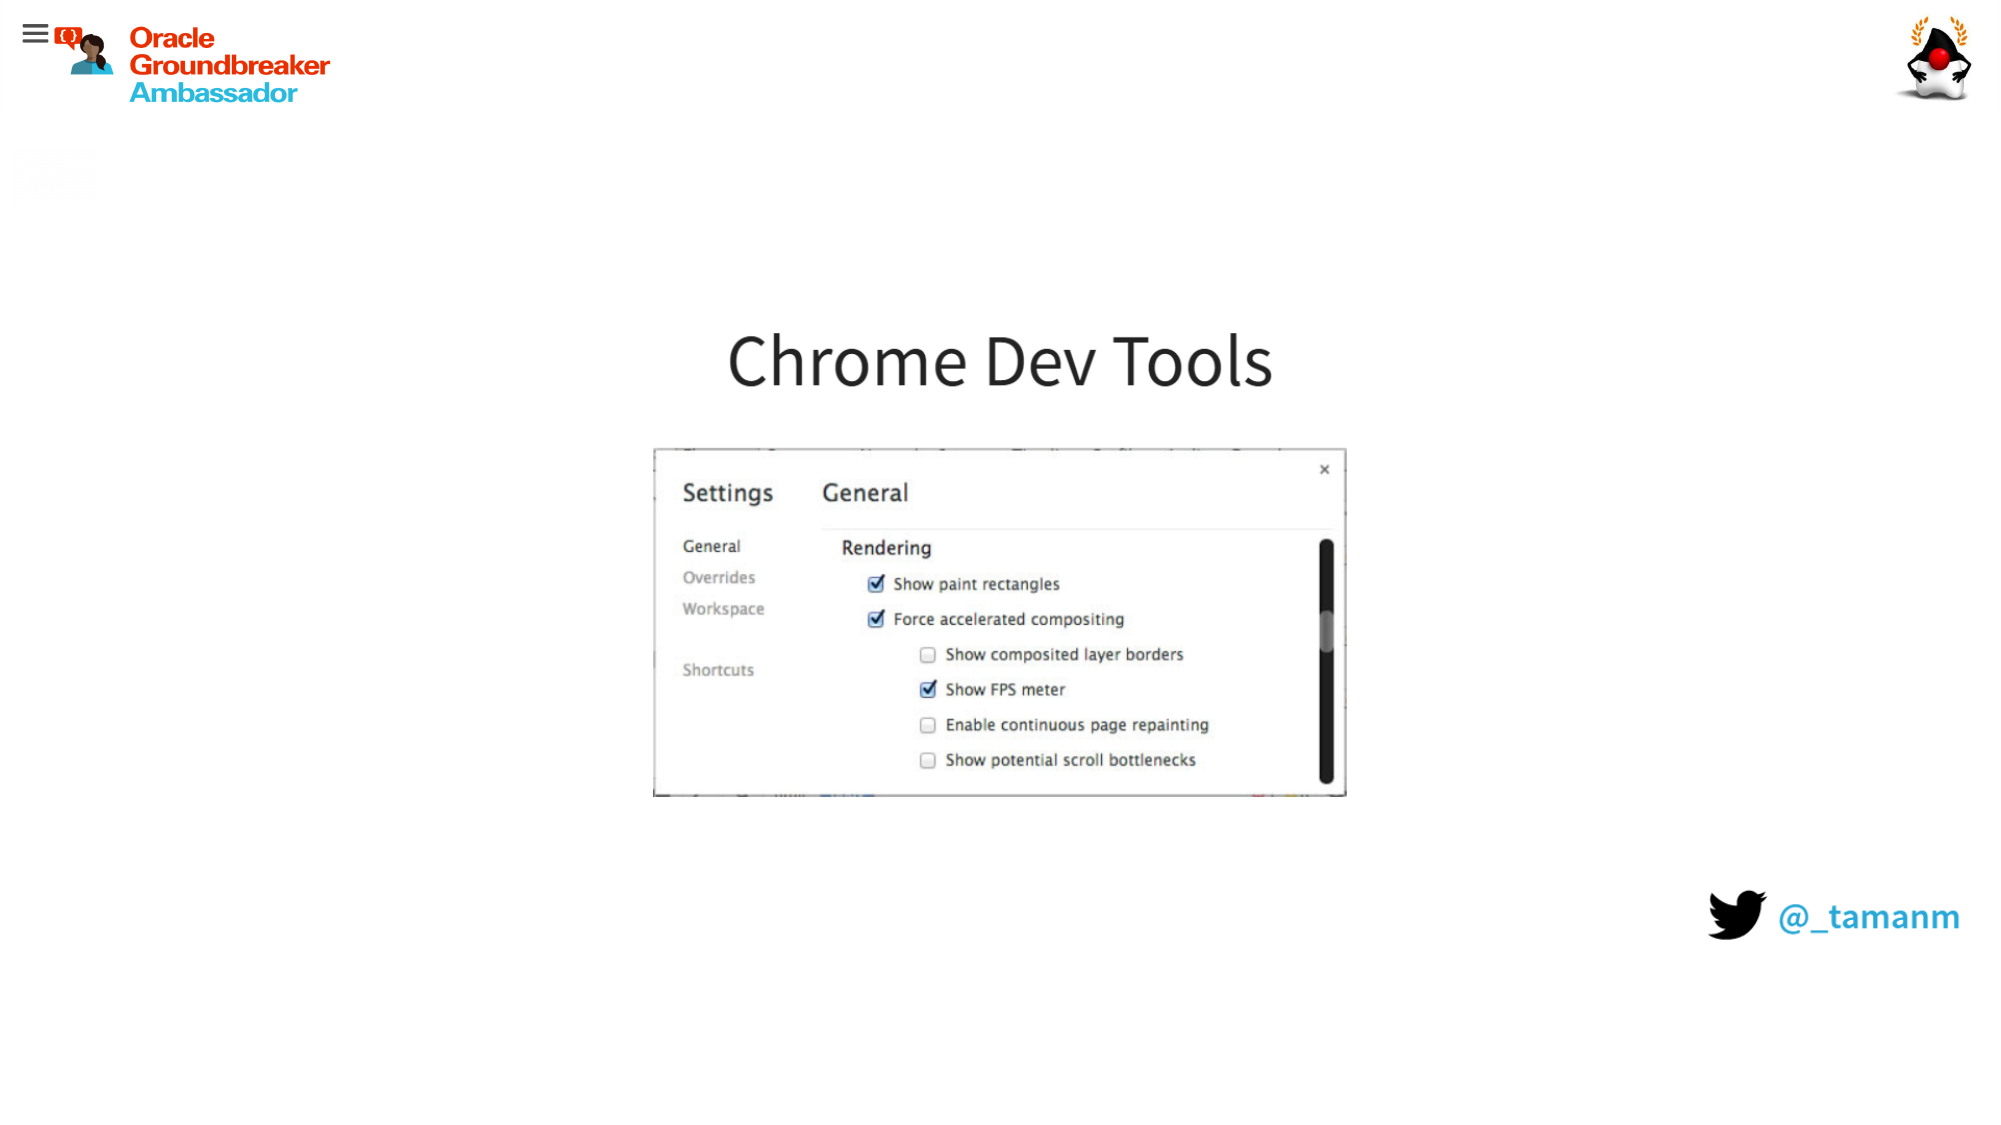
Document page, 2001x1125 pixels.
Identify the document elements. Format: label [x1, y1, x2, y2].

picture [0, 131, 2000, 994]
picture [0, 0, 2000, 114]
